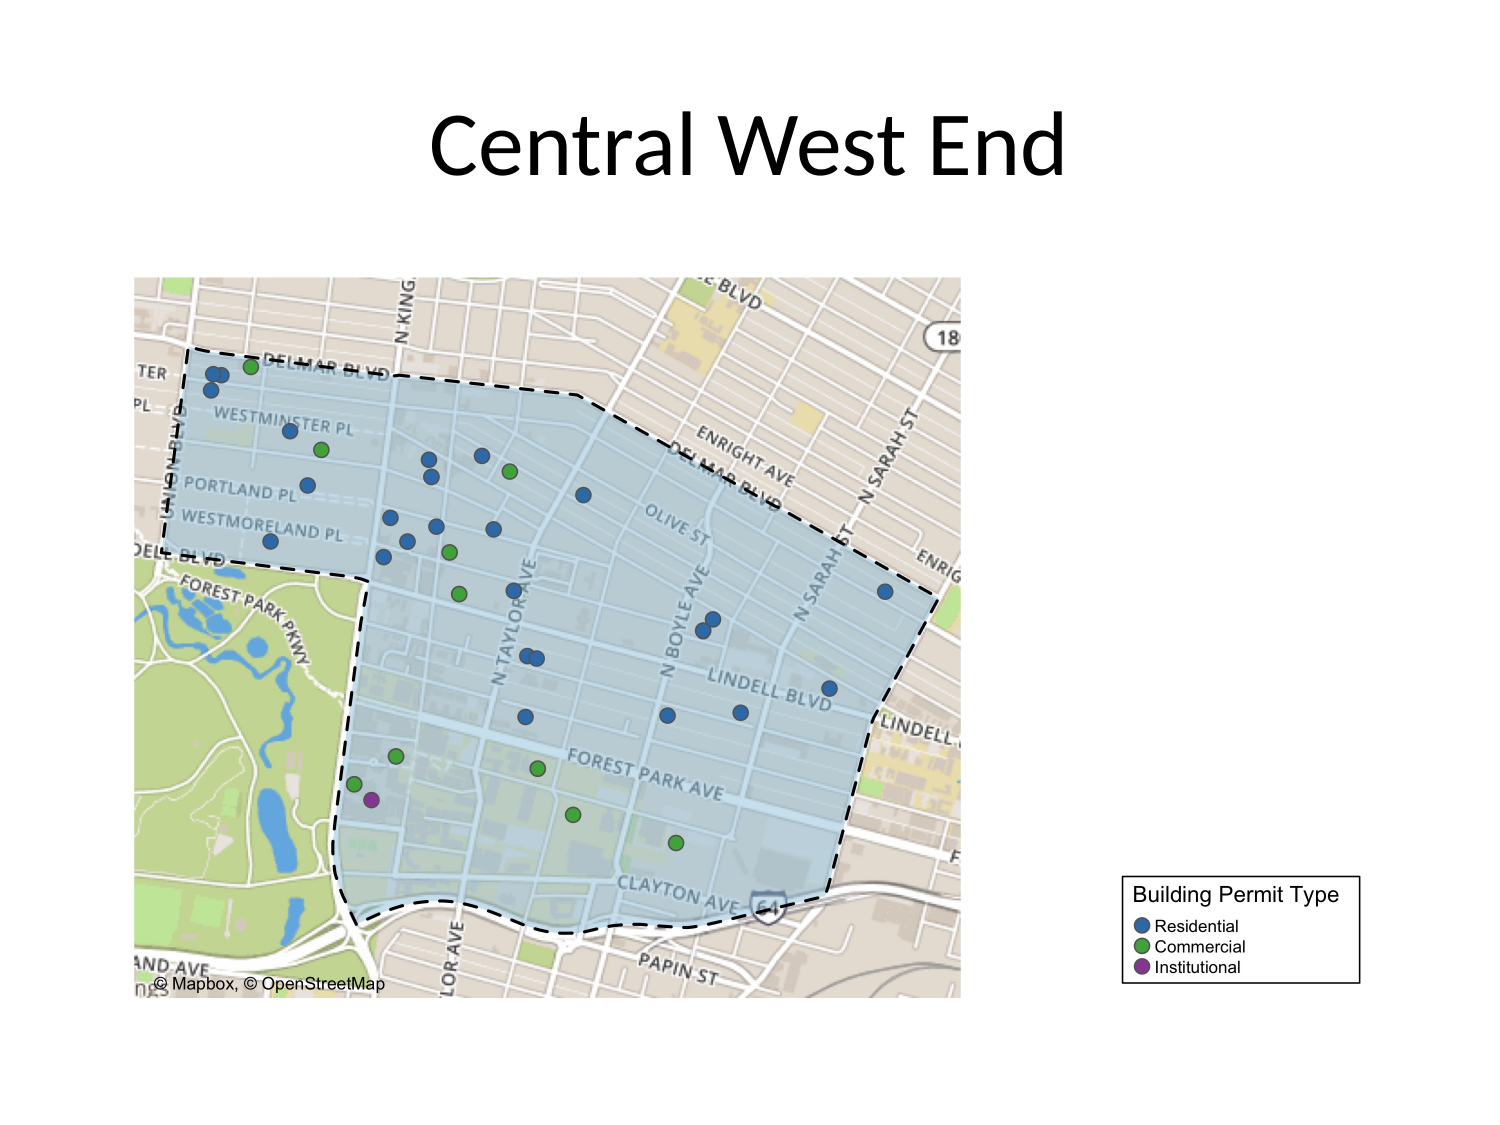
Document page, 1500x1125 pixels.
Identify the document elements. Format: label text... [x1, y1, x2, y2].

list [74, 262, 1426, 1013]
title Central West End [75, 45, 1425, 233]
